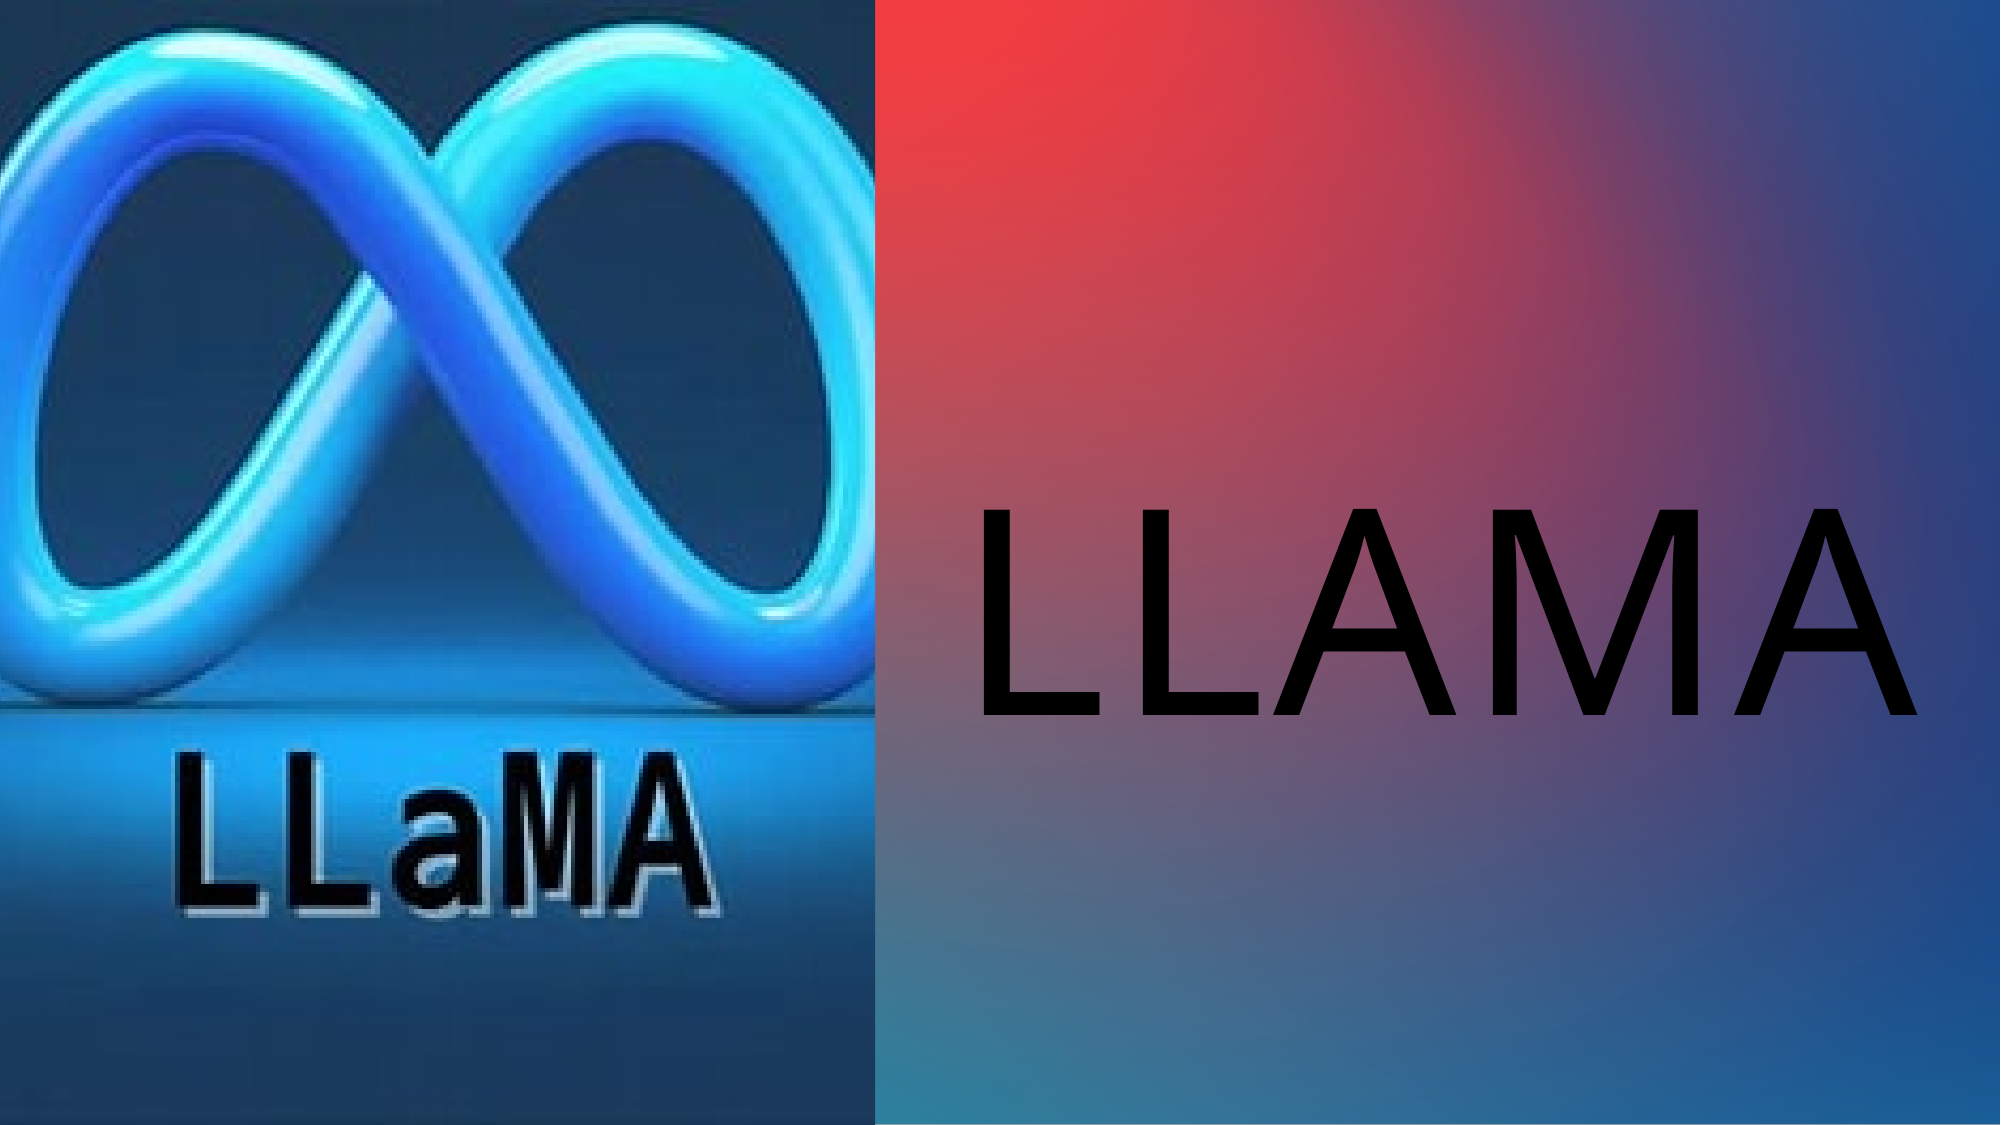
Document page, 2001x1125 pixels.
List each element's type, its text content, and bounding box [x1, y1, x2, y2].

picture [0, 0, 2000, 1125]
title LLaMA [876, 562, 2000, 639]
